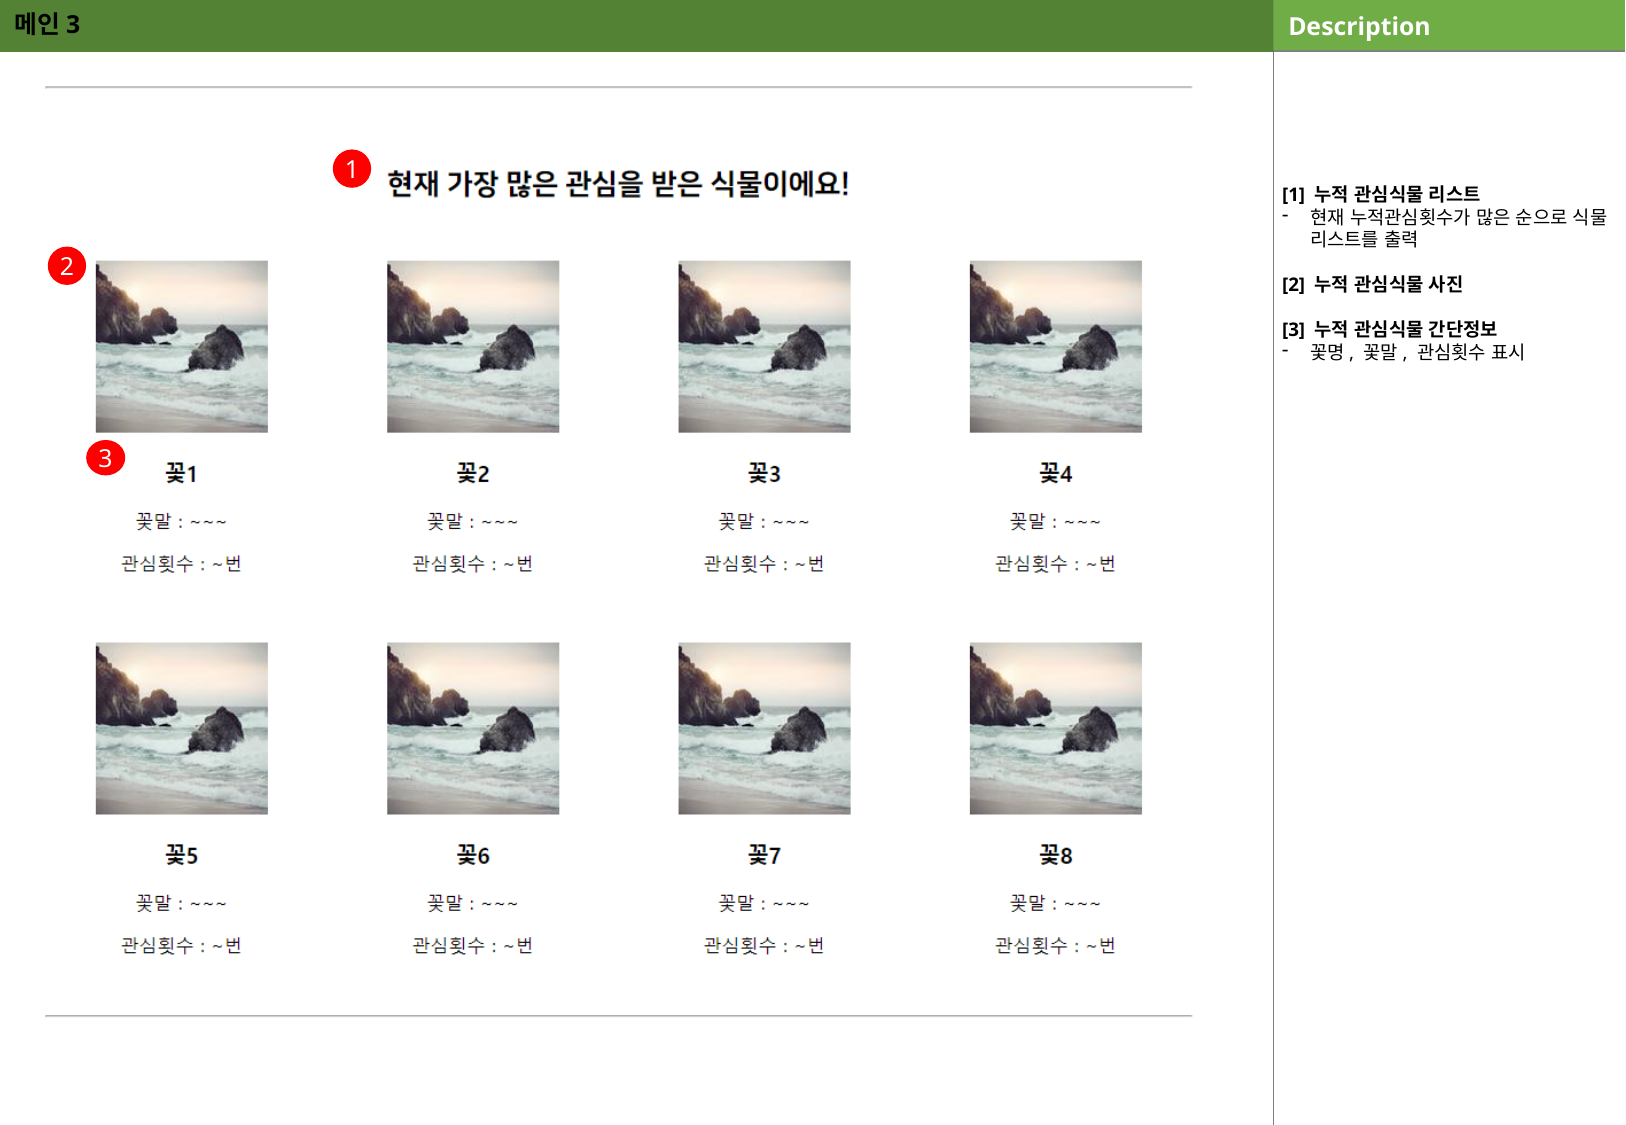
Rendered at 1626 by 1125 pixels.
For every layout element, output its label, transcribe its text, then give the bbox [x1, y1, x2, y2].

list 메인3 [0, 0, 1238, 52]
picture [34, 75, 1204, 1029]
text_box [1] 누적 관심식물 리스트 현재 누적관심횟수가 많은 순으로 식물 리스트를 출력 [2] 누적 관심식물 사진 [3] 누적 관심식물 간단정보 꽃명, 꽃말, 관심횟수 표시 [1275, 137, 1625, 663]
